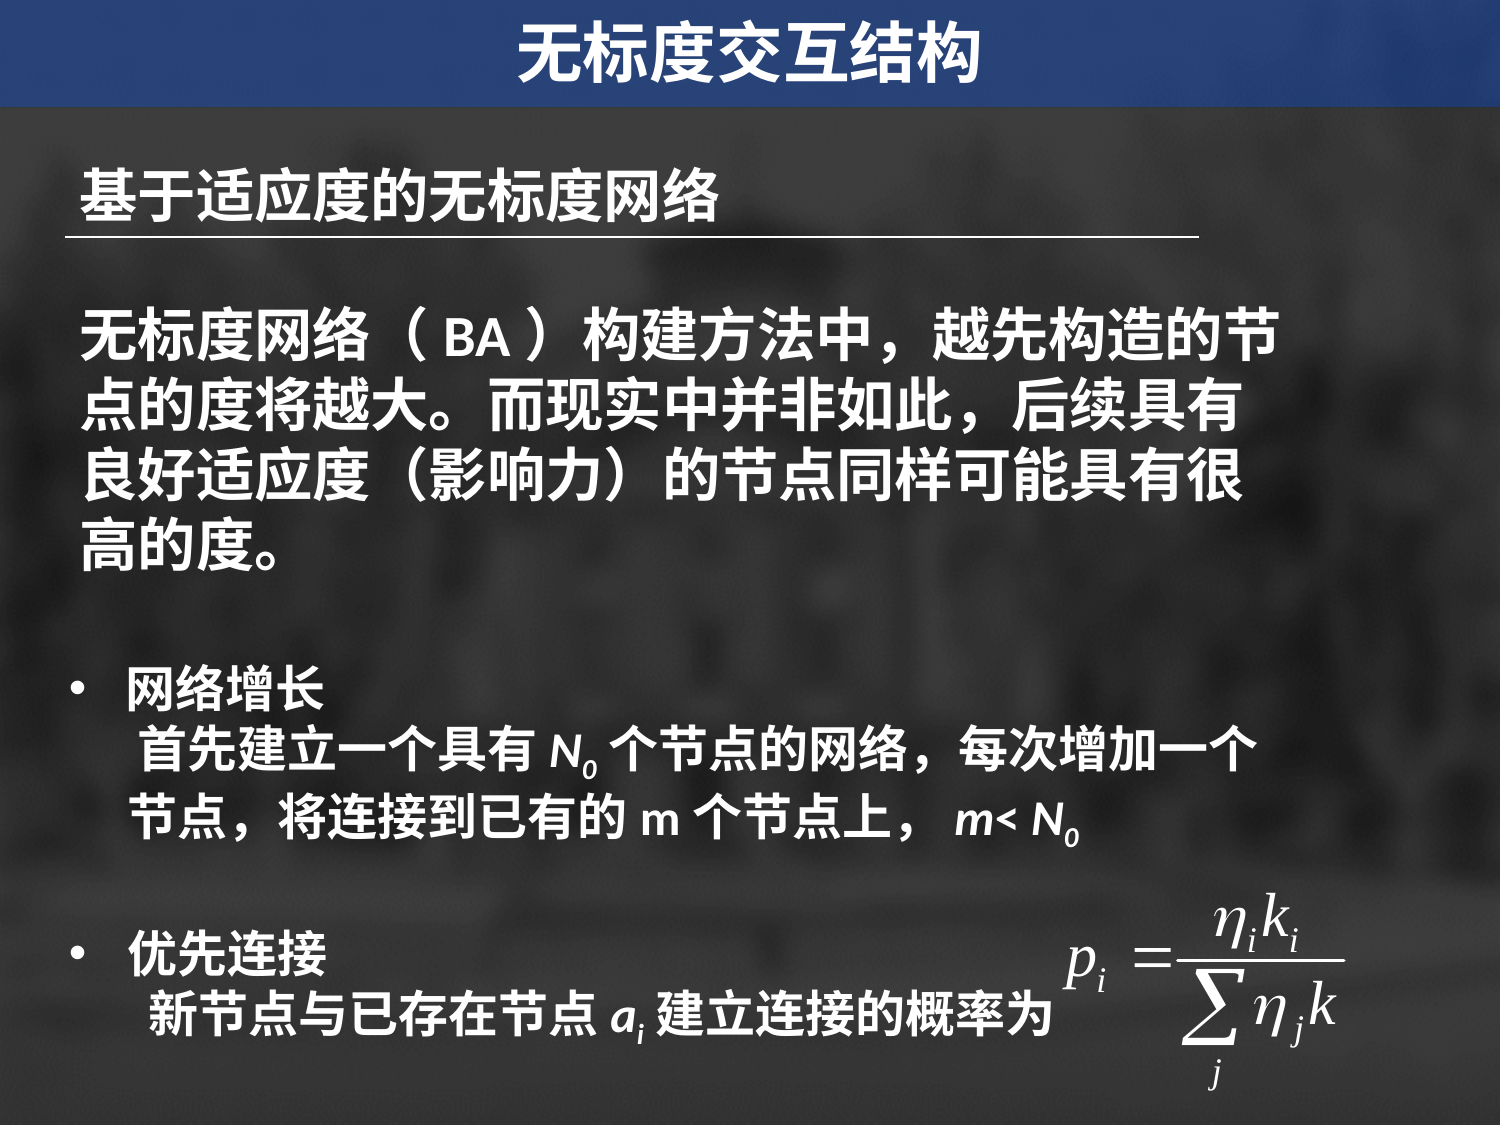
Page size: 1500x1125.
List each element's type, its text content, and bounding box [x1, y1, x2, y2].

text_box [1049, 877, 1356, 1107]
text_box [0, 105, 1500, 1125]
text_box 网络增长 首先建立一个具有N0个节点的网络，每次增加一个节点，将连接到已有的m个节点上，m< N0 优先连接 新节点与已存在节点ai建立连接的概率为 [54, 649, 1307, 1125]
text_box 无标度网络（BA）构建方法中，越先构造的节点的度将越大。而现实中并非如此，后续具有良好适应度（影响力）的节点同样可能具有很高的度。 [64, 290, 1317, 586]
text_box 无标度交互结构 [0, 0, 1500, 105]
text_box 基于适应度的无标度网络 [64, 151, 1317, 236]
